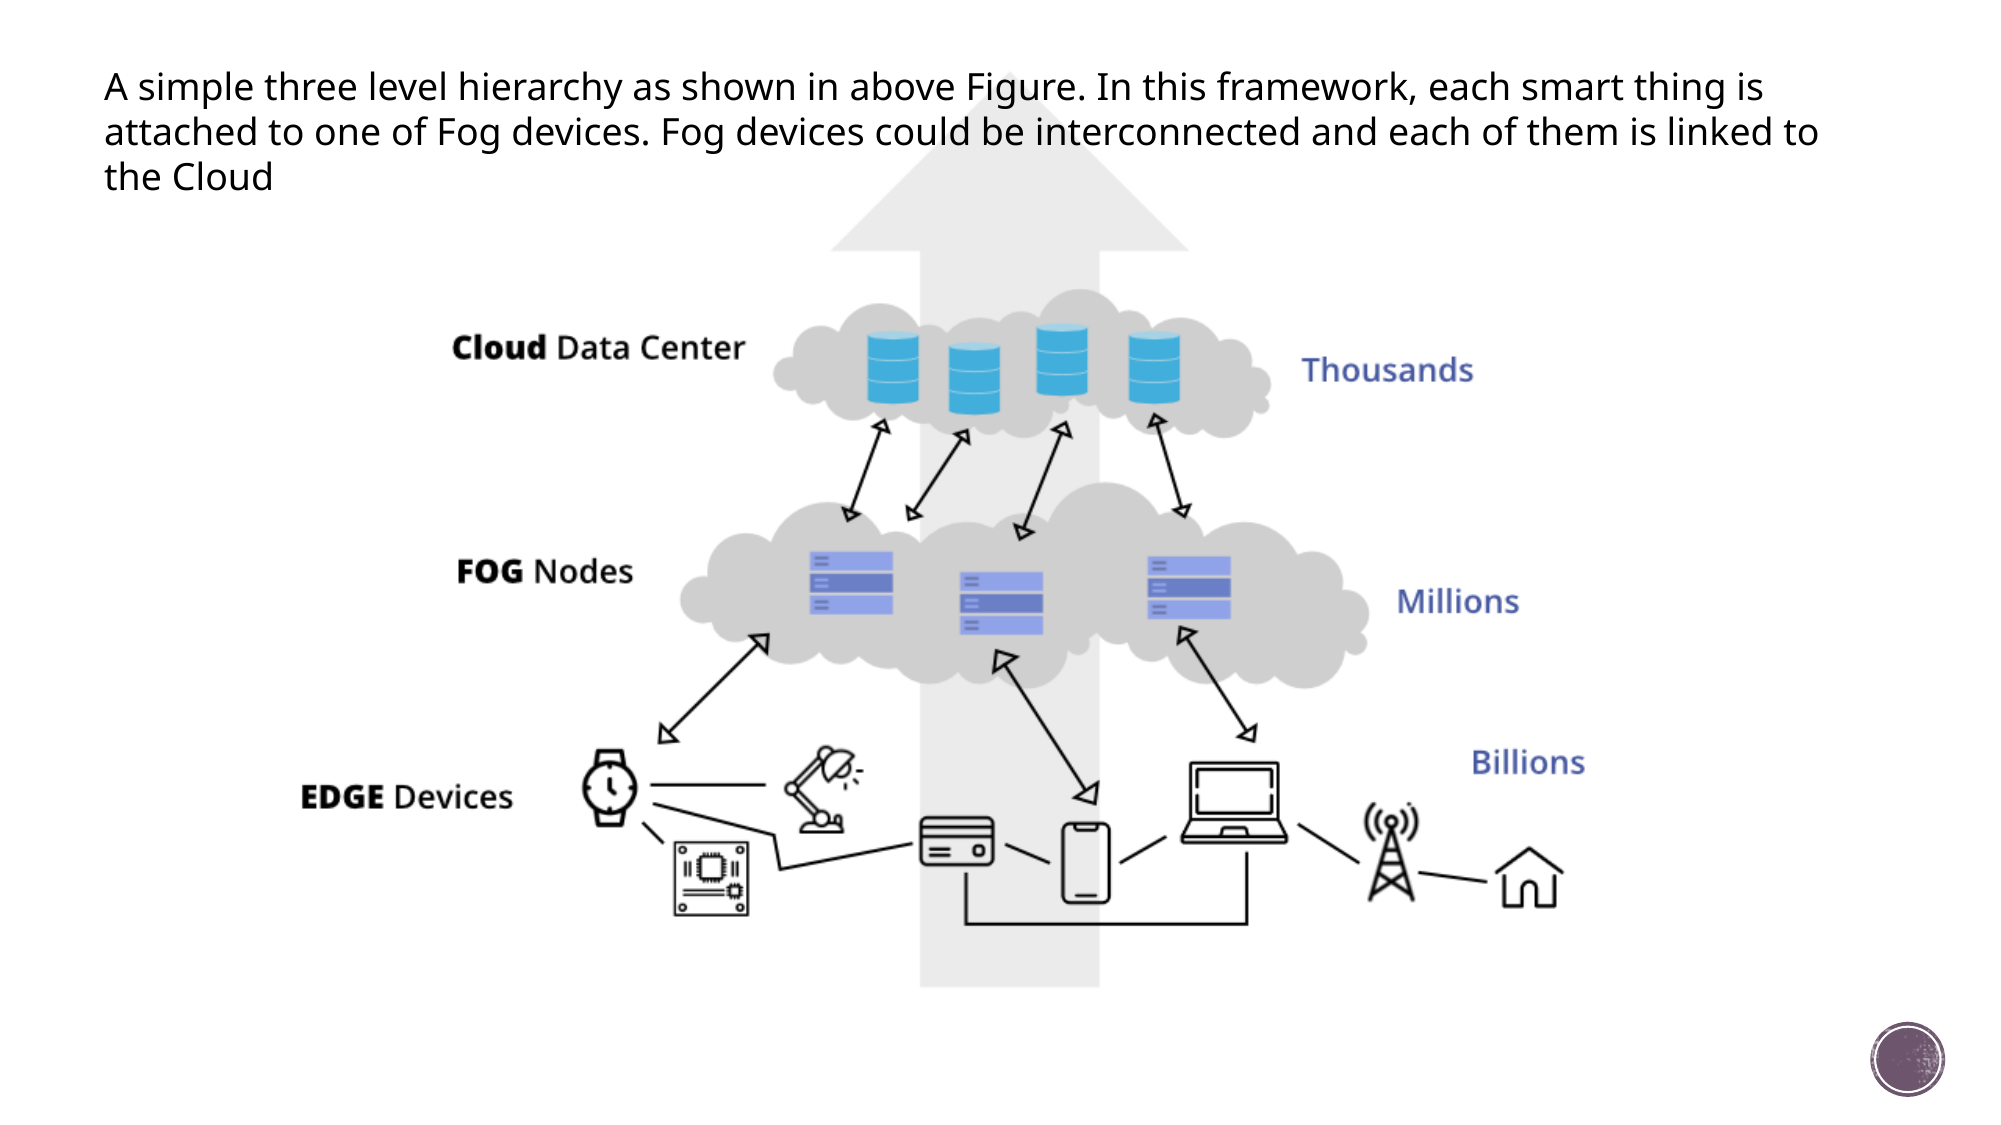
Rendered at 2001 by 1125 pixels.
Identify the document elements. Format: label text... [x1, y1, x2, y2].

text_box A simple three level hierarchy as shown in above Figure. In this framework, each smart thing is attached to one of Fog devices. Fog devices could be interconnected and each of them is linked to the Cloud [1782, 55, 1900, 206]
text_box A simple three level hierarchy as shown in above Figure. In this framework, each smart thing is attached to one of Fog devices. Fog devices could be interconnected and each of them is linked to the Cloud [89, 55, 218, 206]
picture [218, 58, 1782, 1070]
